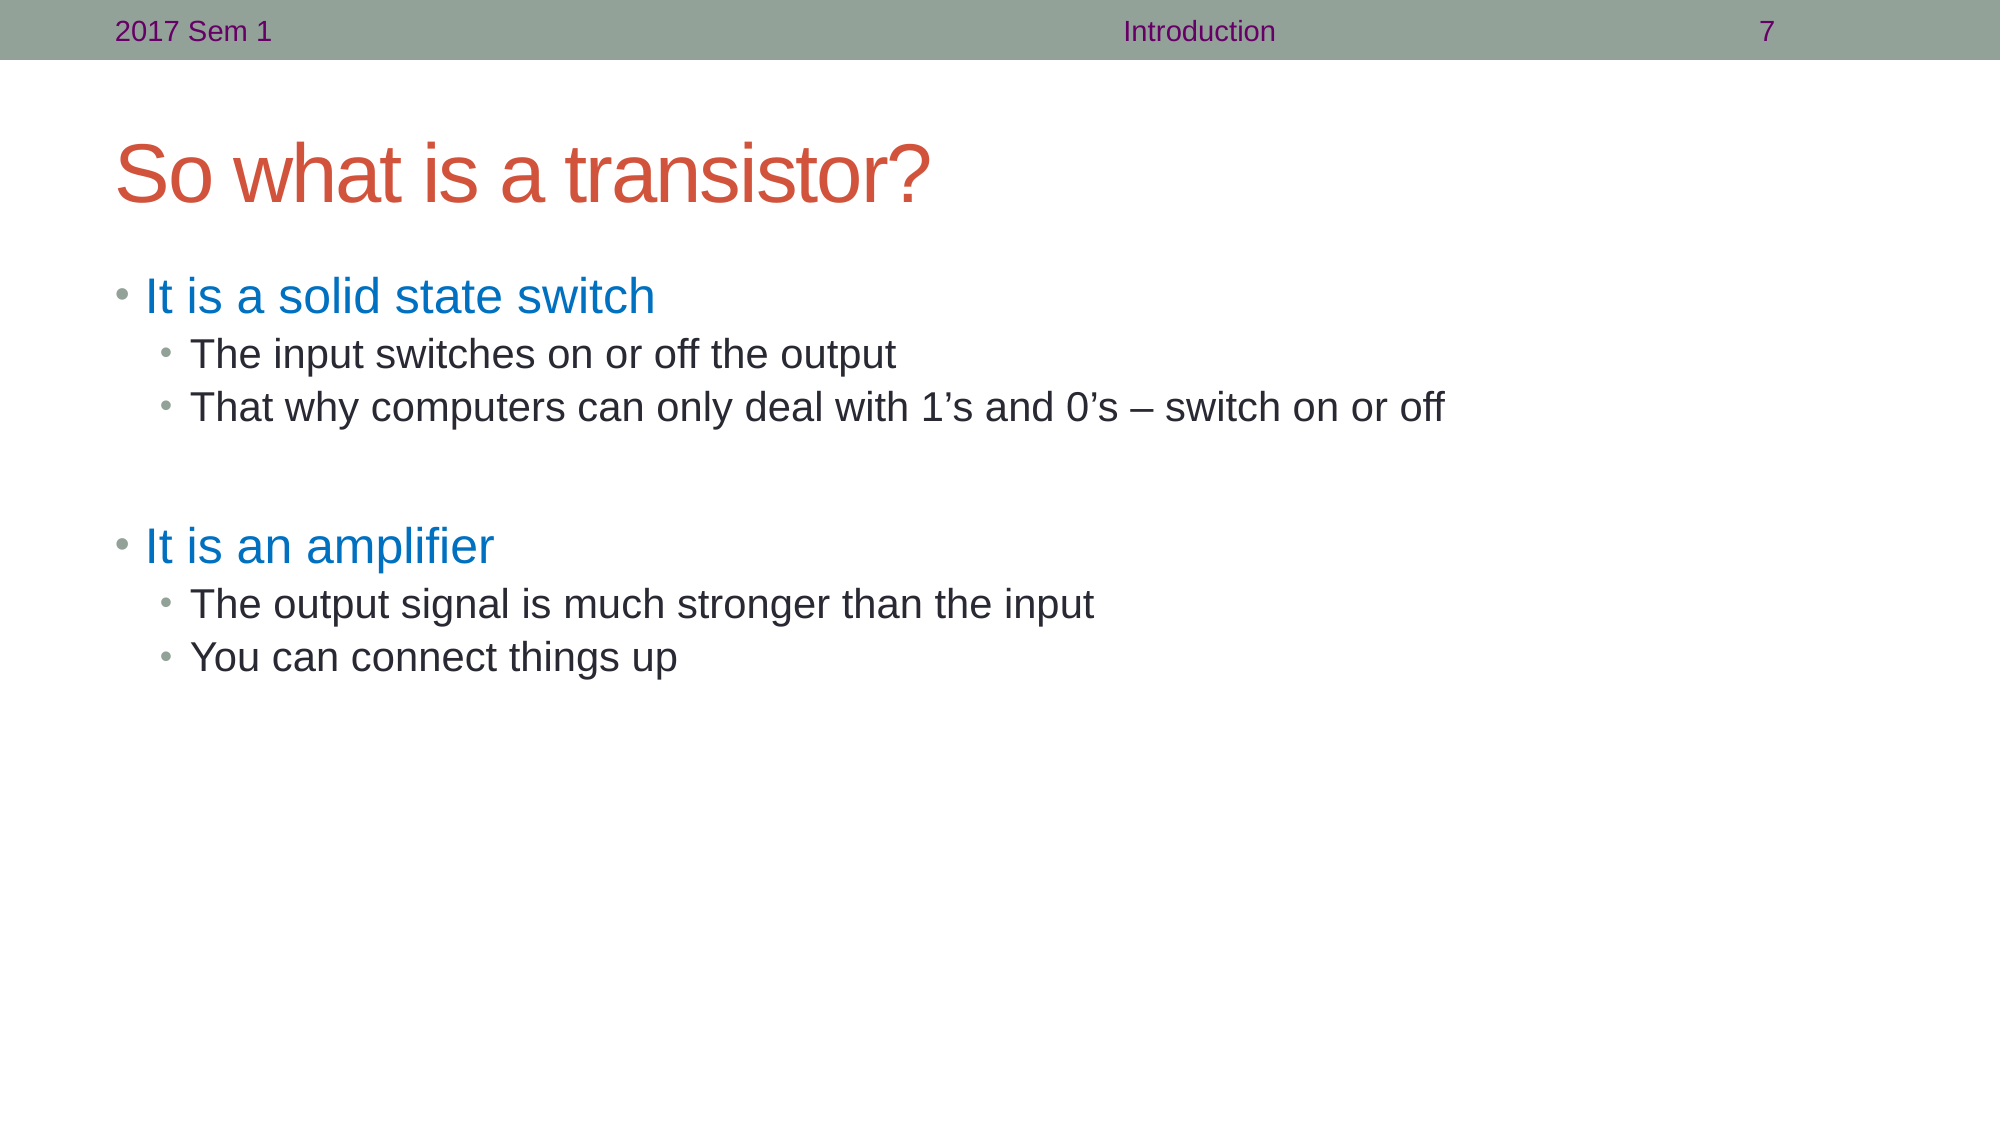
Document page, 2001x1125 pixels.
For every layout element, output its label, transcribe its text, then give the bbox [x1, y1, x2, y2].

footer Introduction [750, 3, 1650, 57]
slide_number 7 [1744, 3, 1900, 57]
list It is a solid state switch The input switches on or off the output That why computers can only deal with 1’s and 0’s – switch on or off It is an amplifier The output signal is much stronger than the input You can connect things up [99, 262, 1900, 1063]
title So what is a transistor? [99, 87, 1900, 250]
slide_number 2017 Sem 1 [99, 3, 734, 57]
